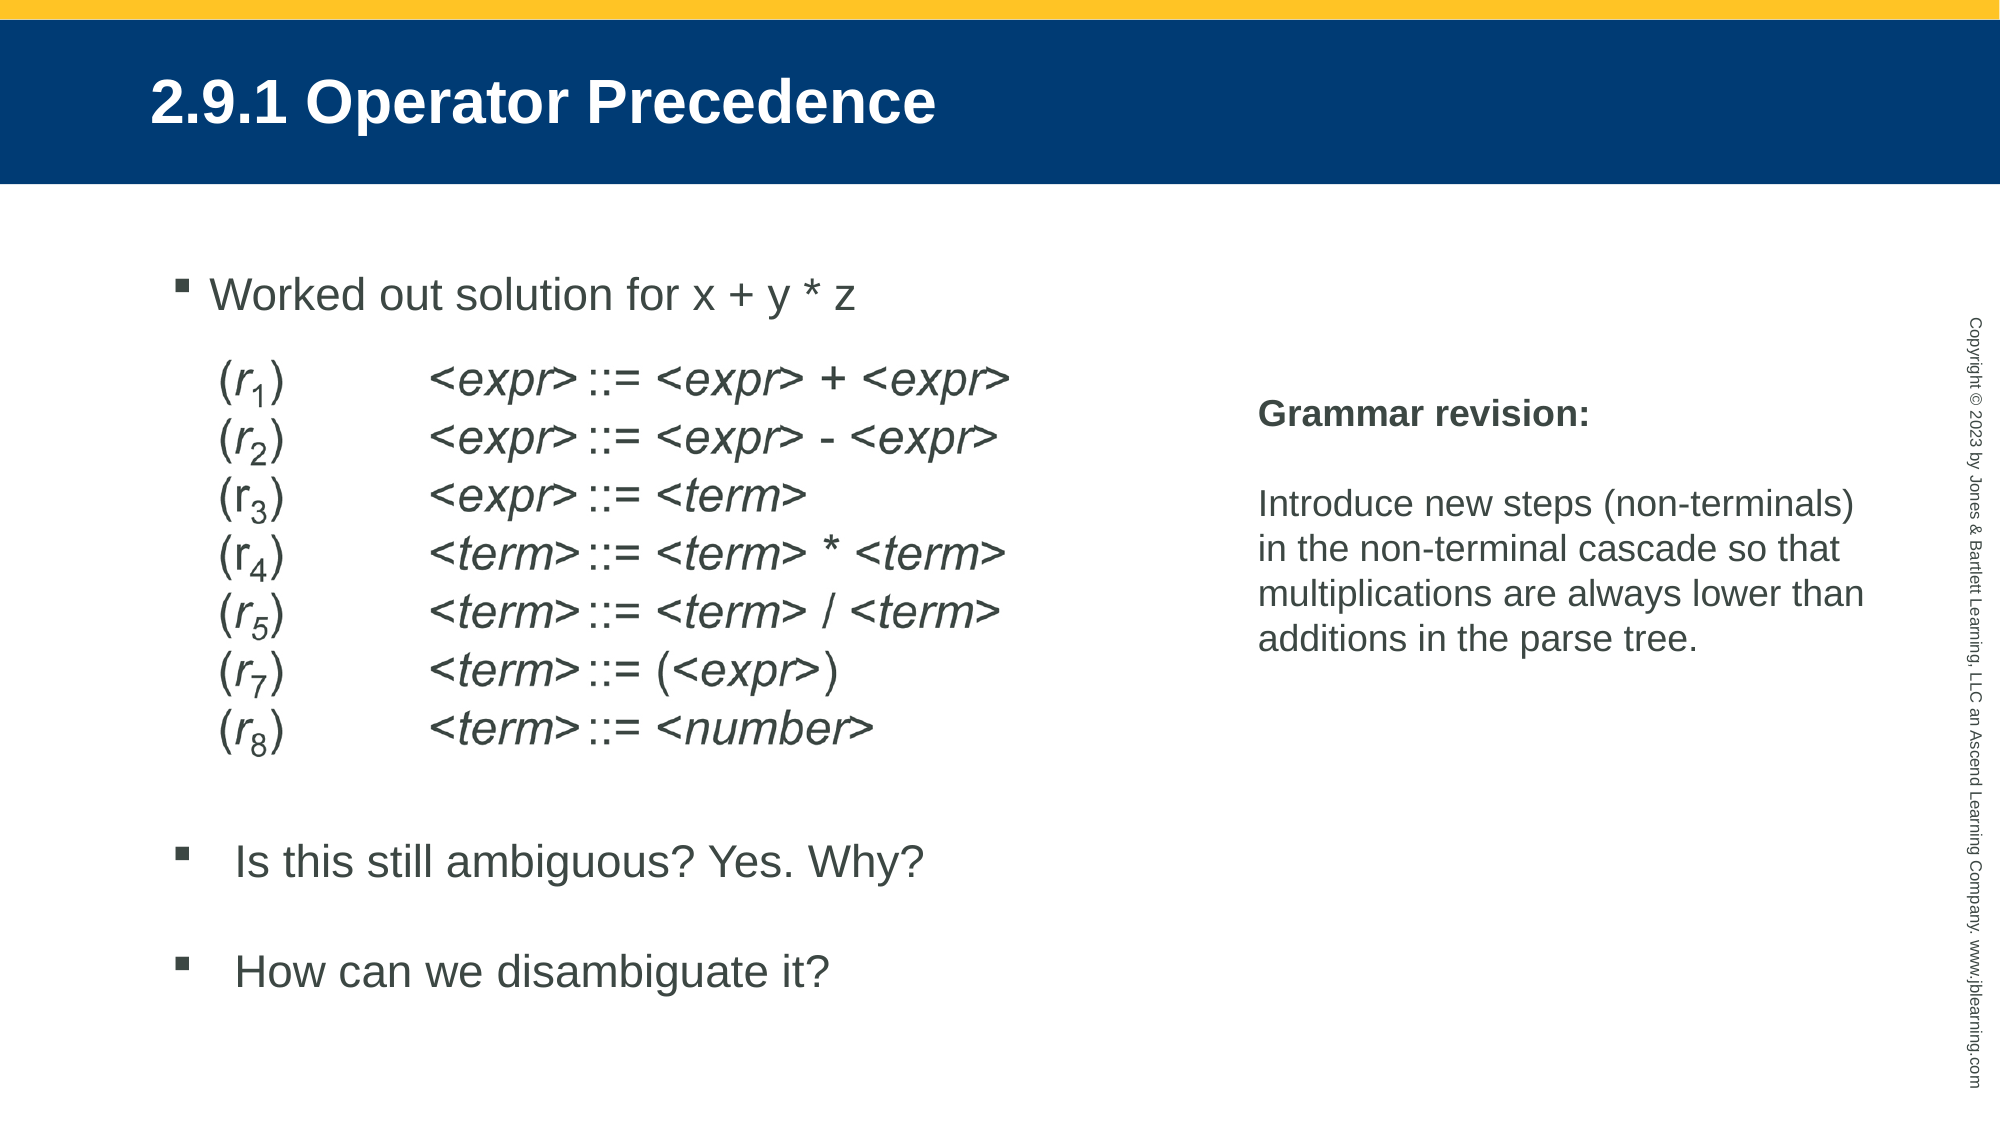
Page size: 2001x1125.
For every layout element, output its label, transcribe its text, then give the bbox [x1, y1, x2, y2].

title 2.9.1 Operator Precedence [0, 19, 2000, 185]
list Worked out solution for x + y * z Is this still ambiguous? Yes. Why? How can we disambiguate it? [151, 244, 1840, 1016]
picture [219, 358, 1010, 758]
text_box Grammar revision: Introduce new steps (non-terminals) in the non-terminal cascade so that multiplications are always lower than additions in the parse tree. [1243, 381, 1880, 712]
